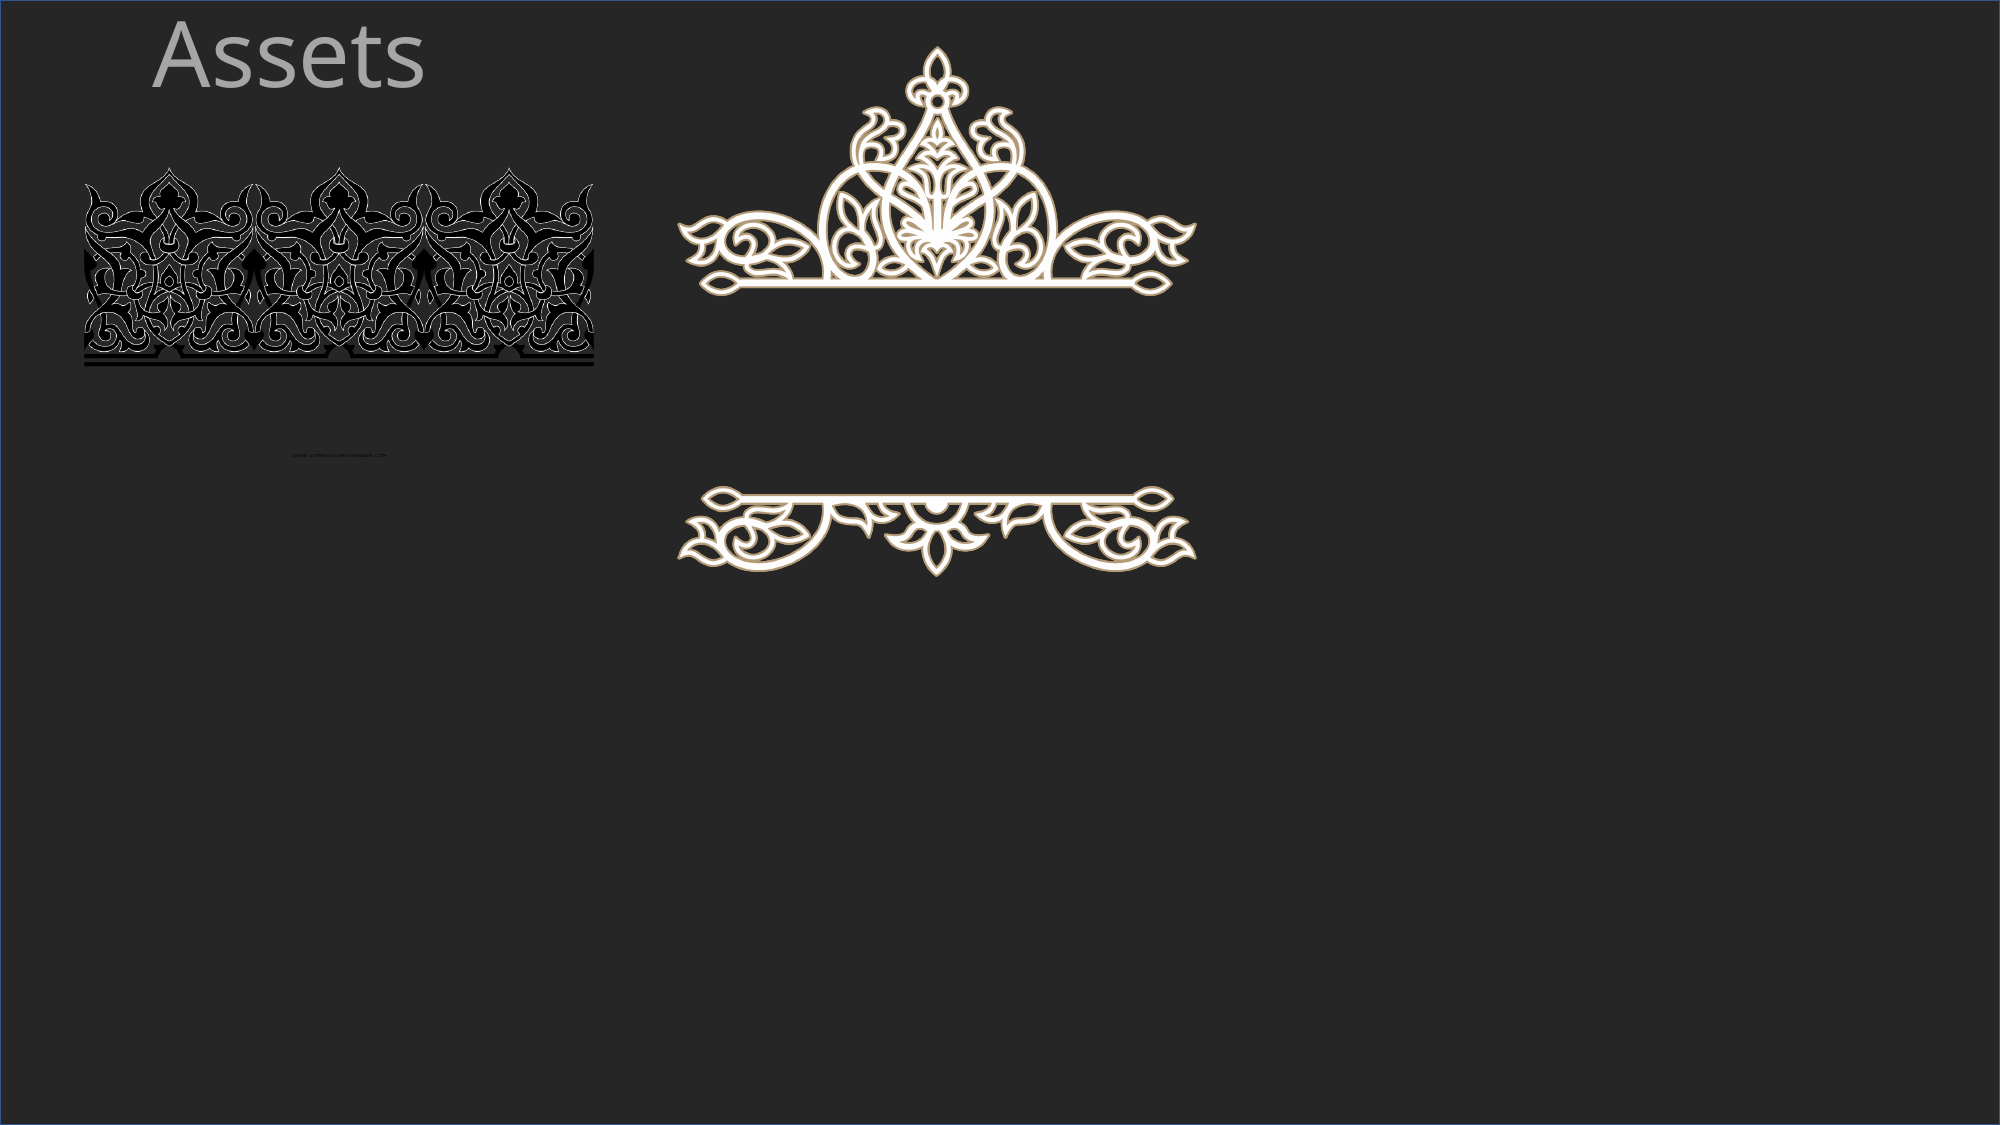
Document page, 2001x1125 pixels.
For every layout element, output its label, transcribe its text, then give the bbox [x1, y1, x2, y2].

title Assets [137, 0, 1863, 167]
text_box [0, 0, 2000, 1125]
picture [83, 166, 594, 458]
picture [677, 46, 1198, 577]
